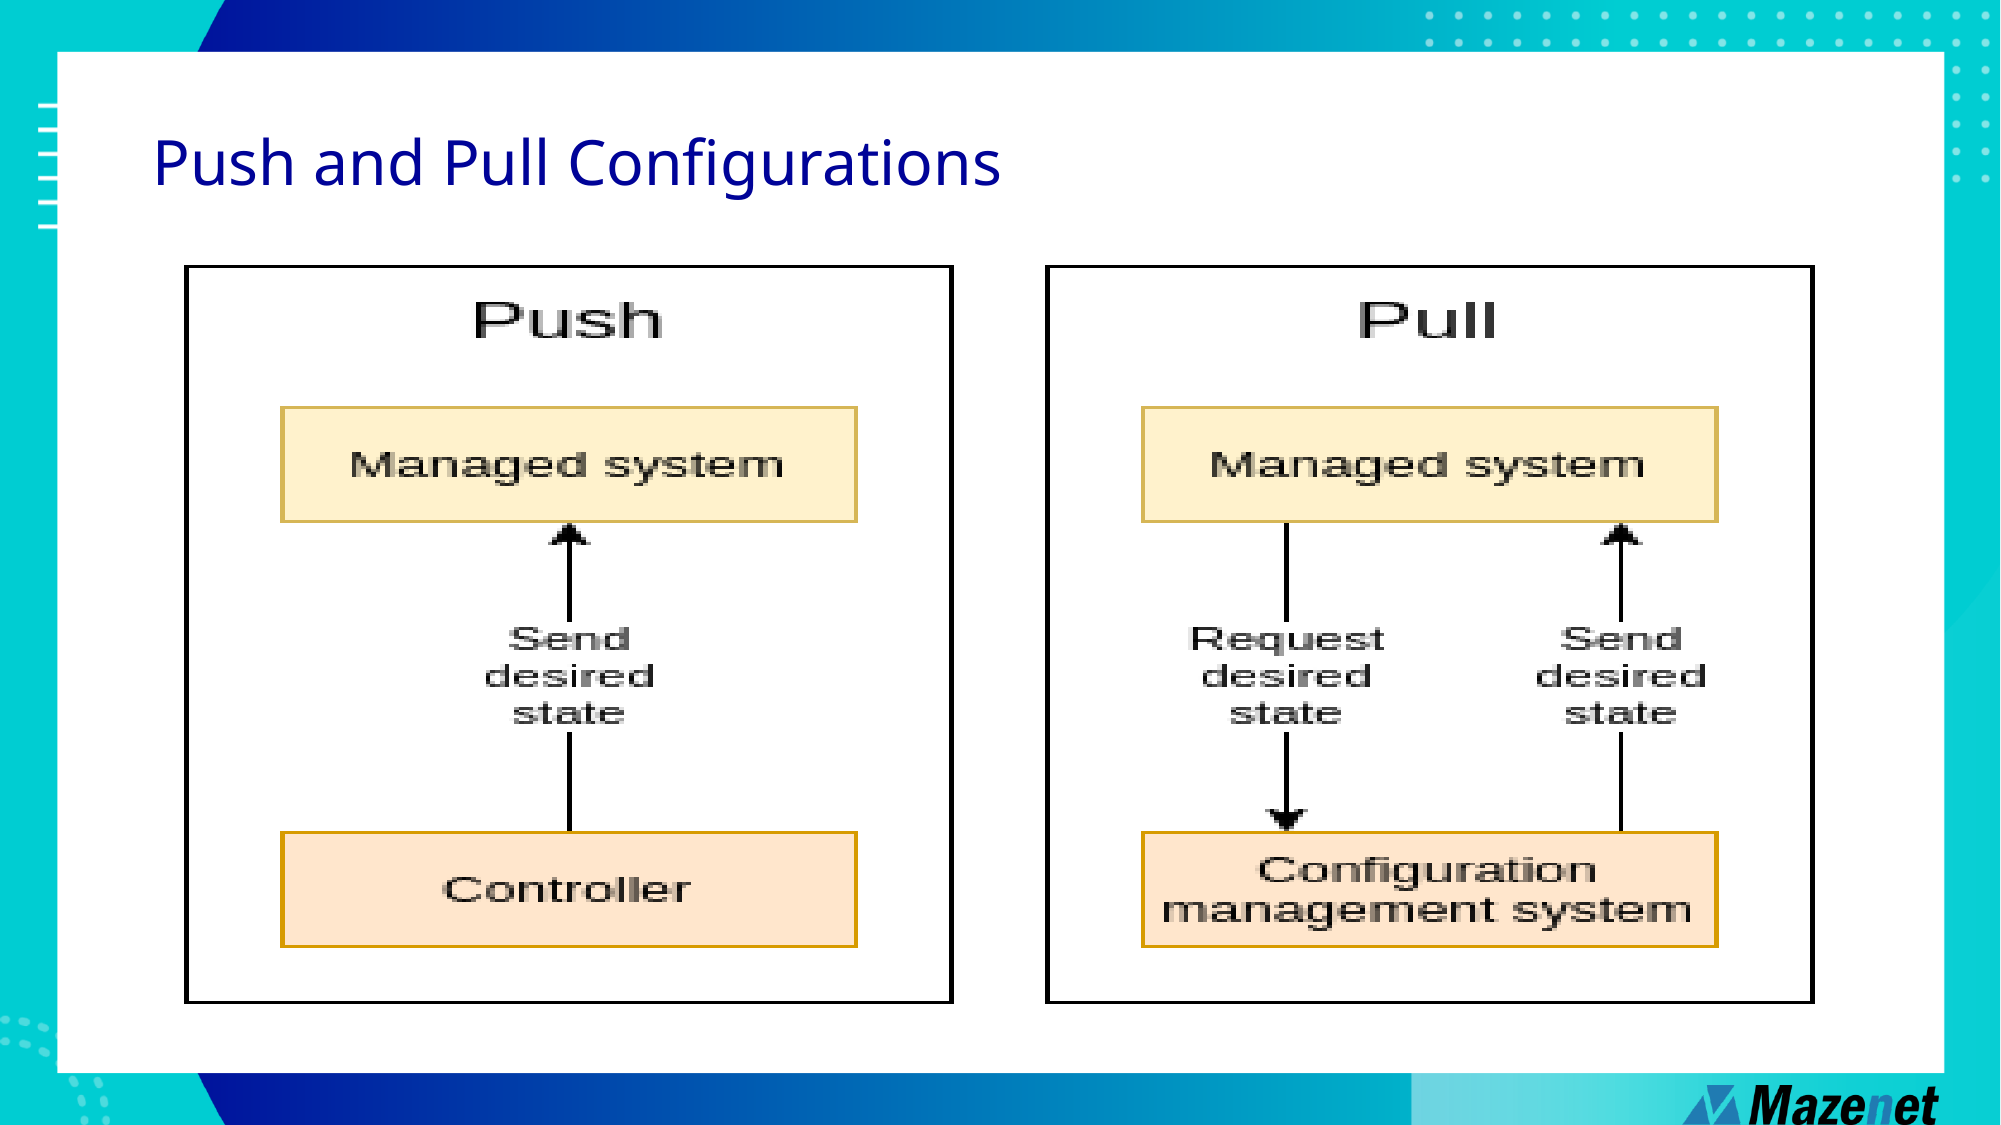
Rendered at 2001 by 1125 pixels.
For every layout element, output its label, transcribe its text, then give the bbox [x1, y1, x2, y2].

picture [0, 0, 2001, 1125]
title Push and Pull Configurations [137, 92, 1863, 237]
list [137, 237, 1863, 1033]
